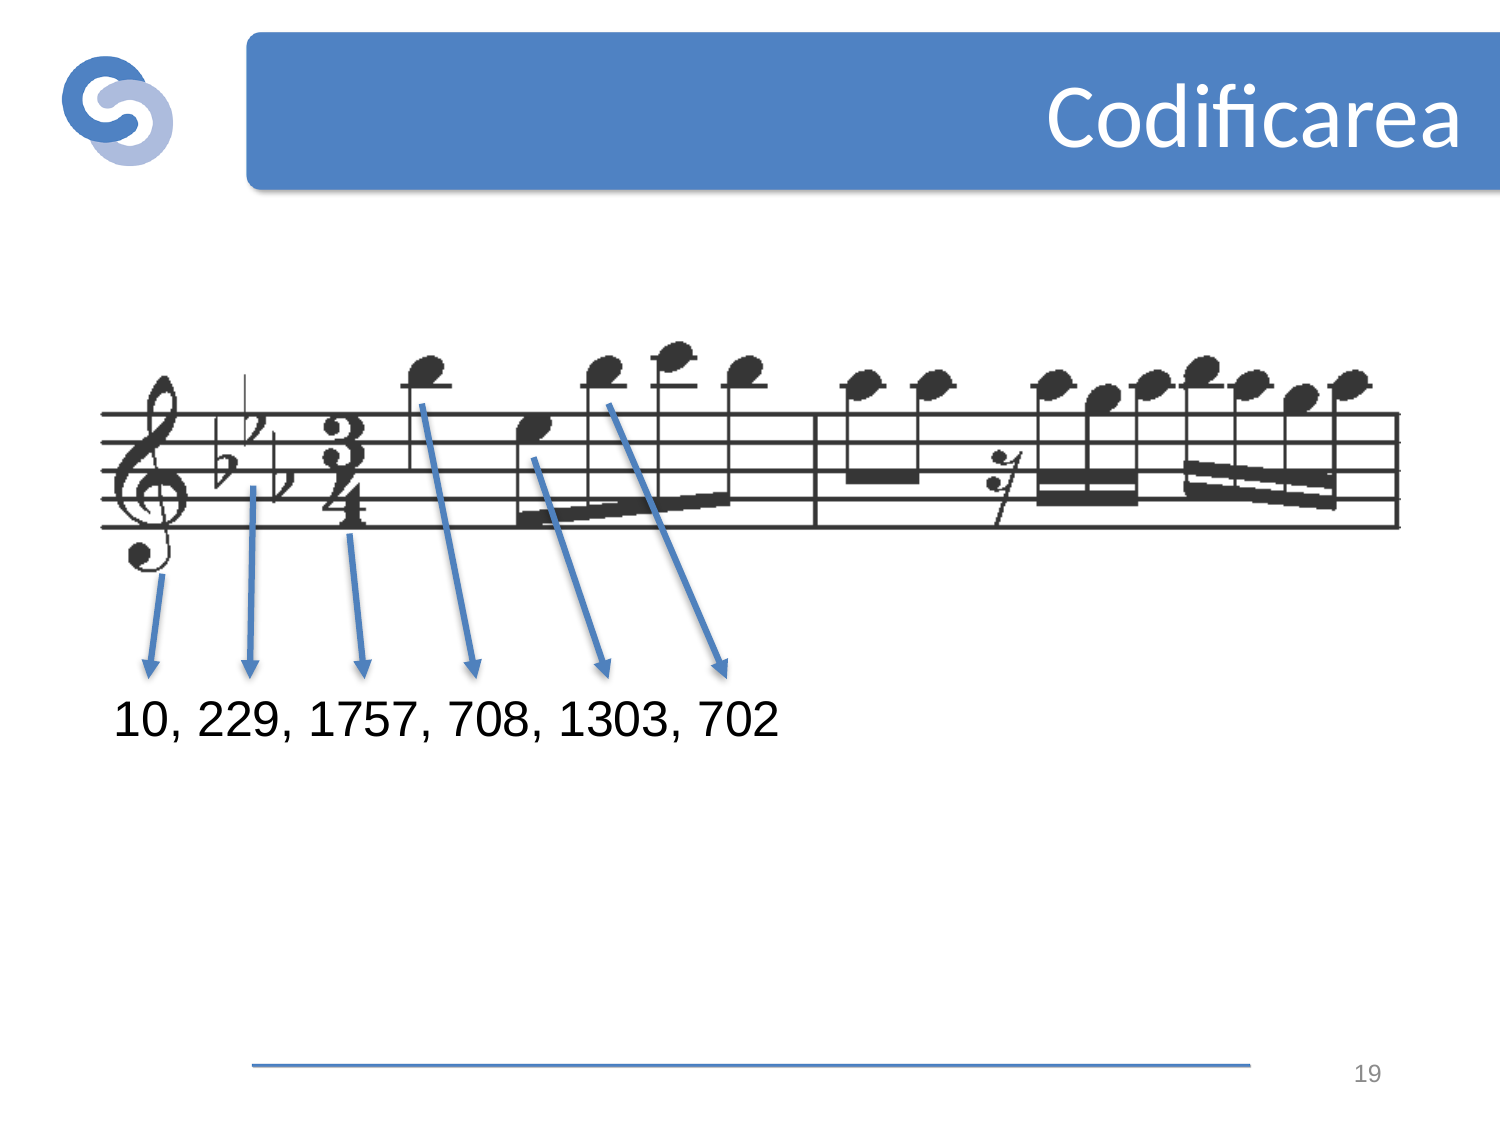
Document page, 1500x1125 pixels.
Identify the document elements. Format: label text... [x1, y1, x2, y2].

picture [0, 0, 1500, 1125]
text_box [421, 403, 477, 680]
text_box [148, 573, 163, 680]
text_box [533, 457, 603, 680]
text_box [608, 403, 727, 680]
title Codificarea [253, 39, 1480, 183]
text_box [349, 533, 365, 680]
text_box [249, 485, 254, 680]
slide_number 19 [1059, 1042, 1397, 1103]
text_box 10, 229, 1757, 708, 1303, 702 [99, 679, 1401, 754]
